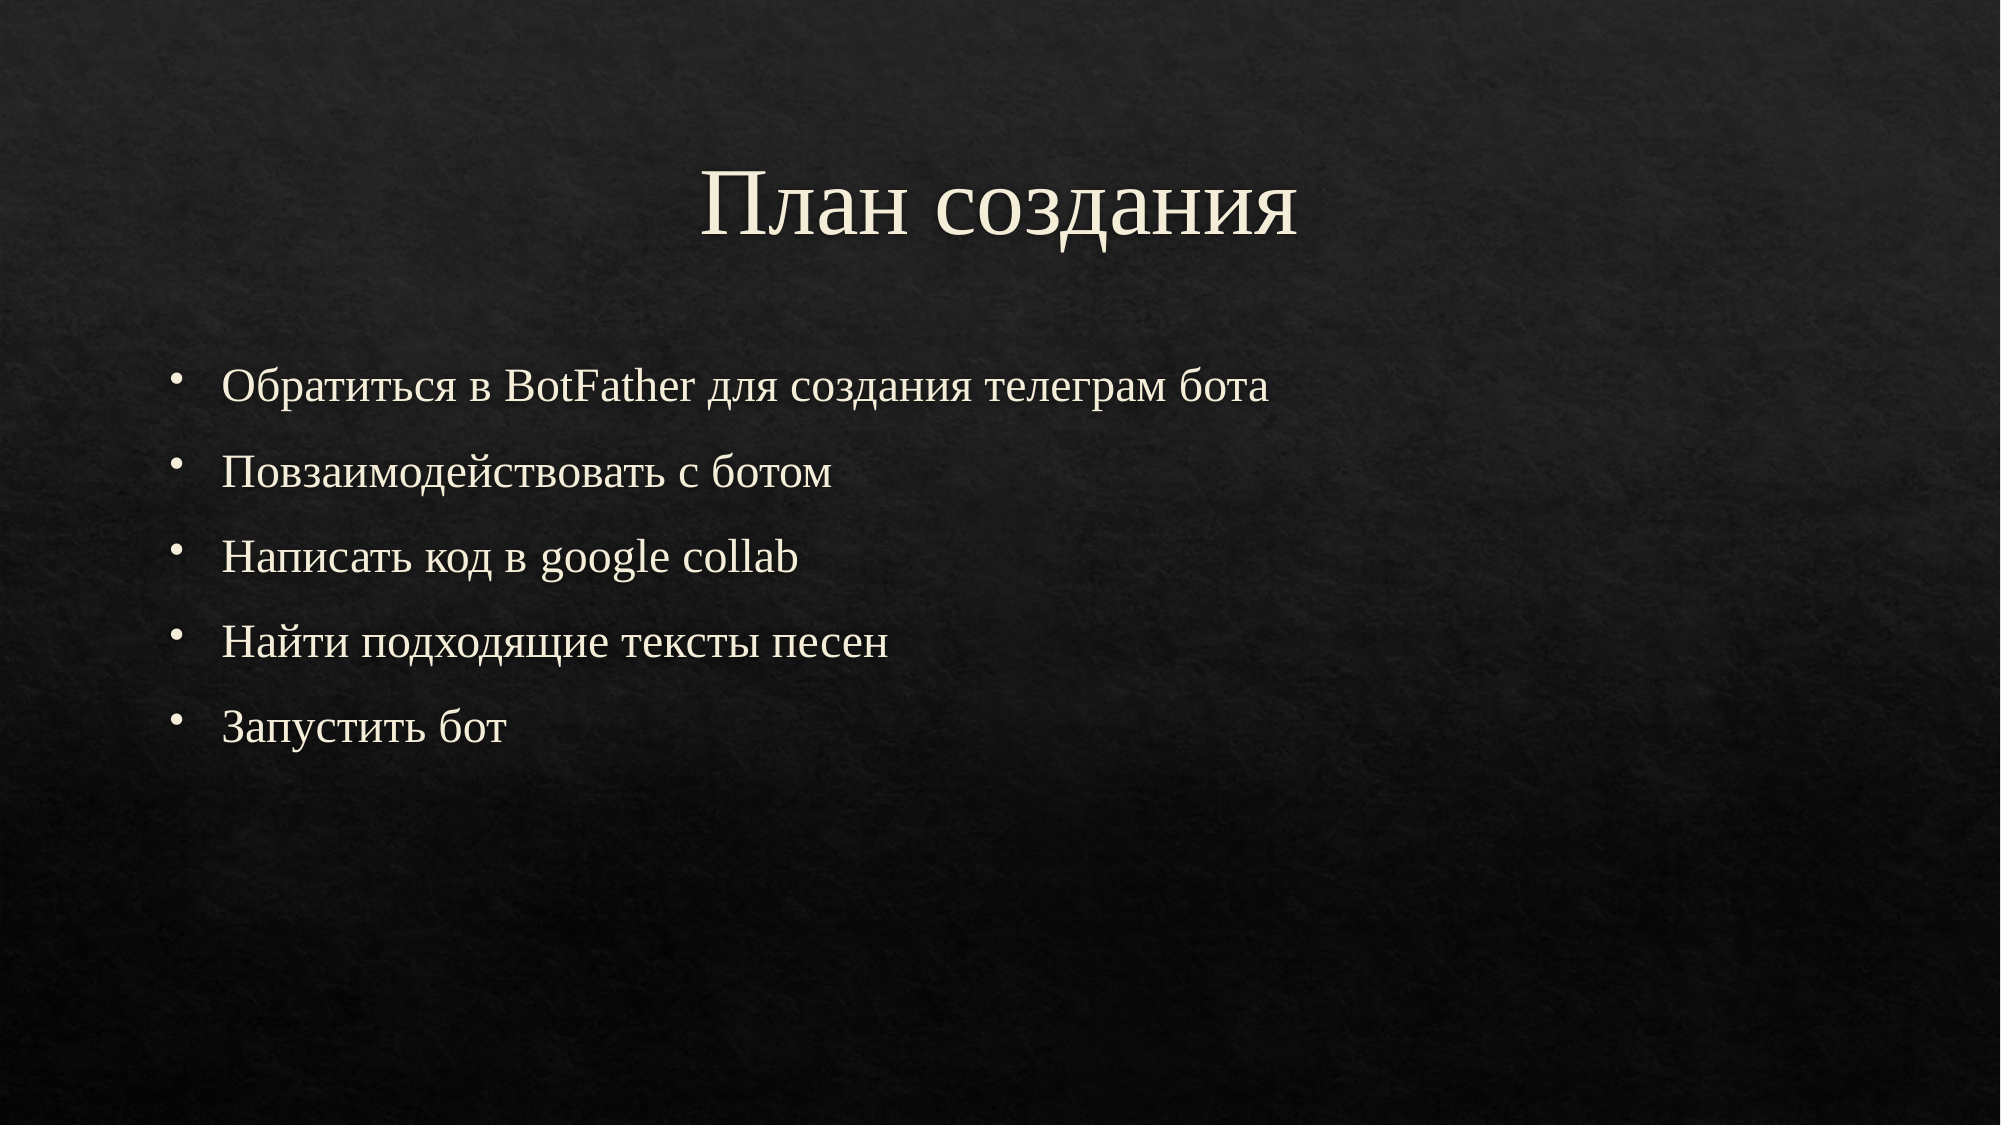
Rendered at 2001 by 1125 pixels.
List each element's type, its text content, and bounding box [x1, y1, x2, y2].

title План создания [149, 99, 1849, 307]
list Обратиться в BotFather для создания телеграм бота Повзаимодействовать с ботом Написать код в google collab Найти подходящие тексты песен Запустить бот [149, 340, 1849, 950]
